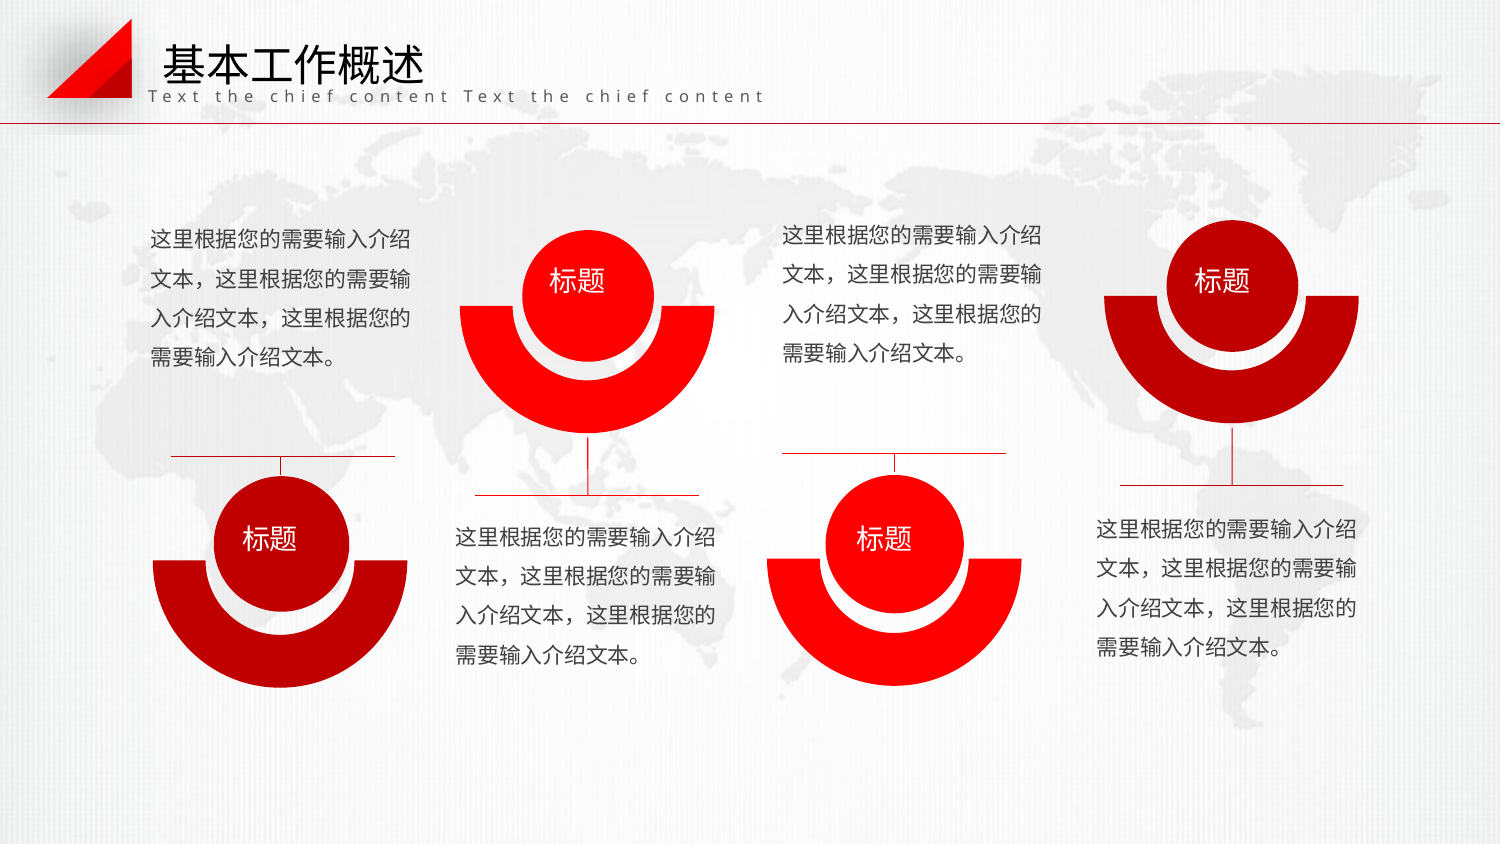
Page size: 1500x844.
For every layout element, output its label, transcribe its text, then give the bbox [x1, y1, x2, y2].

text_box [152, 456, 408, 688]
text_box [147, 29, 771, 114]
picture [0, 0, 1500, 123]
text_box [459, 230, 715, 496]
text_box 这里根据您的需要输入介绍文本，这里根据您的需要输入介绍文本，这里根据您的需要输入介绍文本。 [440, 502, 743, 676]
text_box 这里根据您的需要输入介绍文本，这里根据您的需要输入介绍文本，这里根据您的需要输入介绍文本。 [1081, 495, 1384, 668]
text_box 这里根据您的需要输入介绍文本，这里根据您的需要输入介绍文本，这里根据您的需要输入介绍文本。 [767, 200, 1069, 374]
picture [0, 124, 1500, 844]
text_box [1104, 220, 1359, 486]
text_box 这里根据您的需要输入介绍文本，这里根据您的需要输入介绍文本，这里根据您的需要输入介绍文本。 [135, 205, 438, 378]
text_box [766, 453, 1022, 686]
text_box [47, 18, 132, 98]
